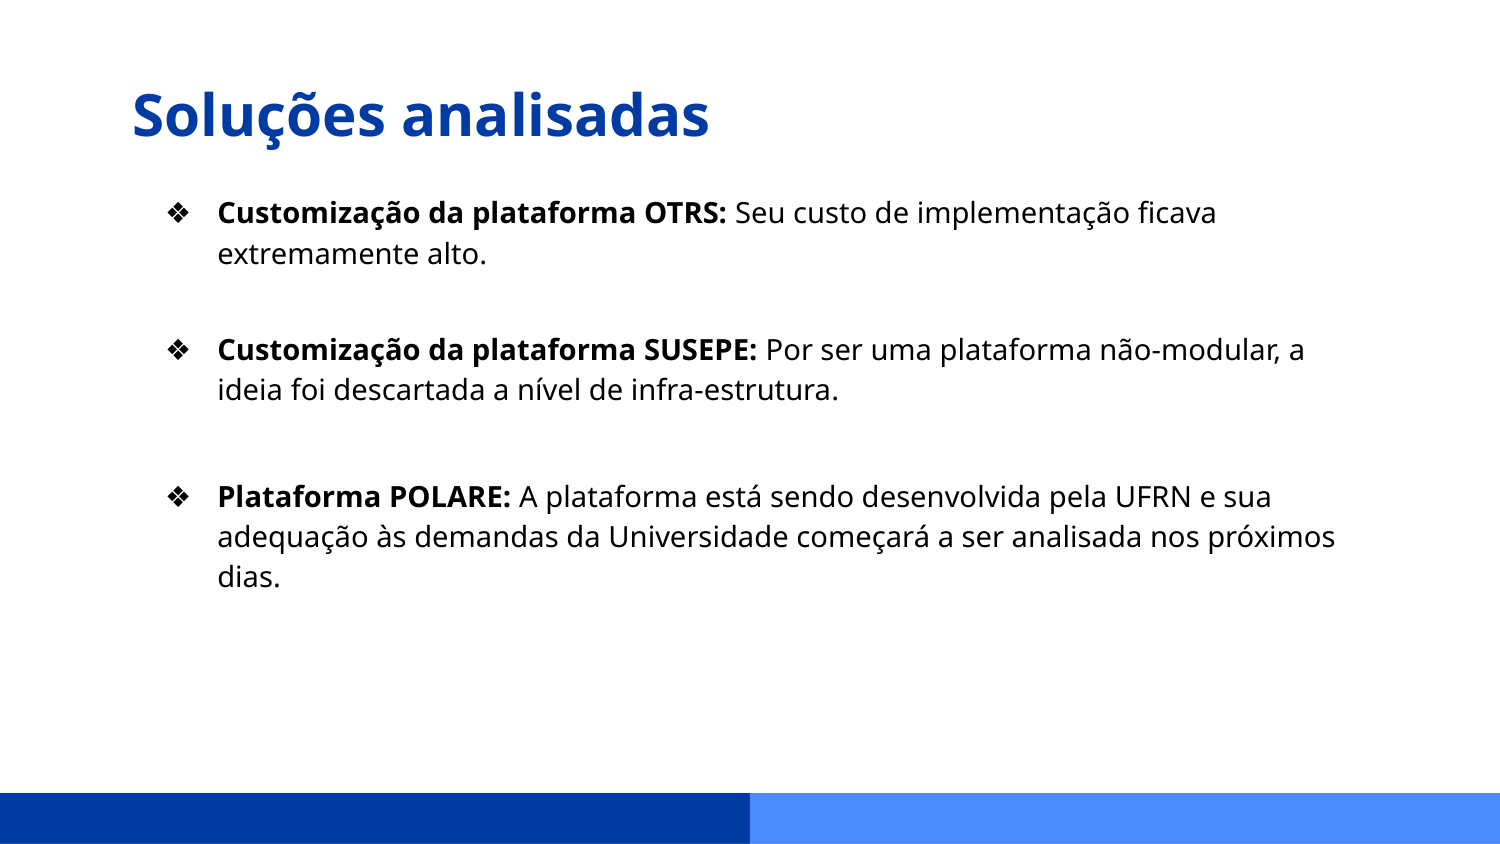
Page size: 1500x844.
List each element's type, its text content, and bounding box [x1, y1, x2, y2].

text_box Plataforma POLARE: A plataforma está sendo desenvolvida pela UFRN e sua adequação às demandas da Universidade começará a ser analisada nos próximos dias. [127, 458, 1367, 609]
title Soluções analisadas [117, 62, 1383, 217]
text_box Customização da plataforma SUSEPE: Por ser uma plataforma não-modular, a ideia foi descartada a nível de infra-estrutura. [127, 311, 1367, 422]
text_box Customização da plataforma OTRS: Seu custo de implementação ficava extremamente alto. [127, 174, 1420, 285]
text_box [0, 793, 749, 844]
text_box [749, 793, 1500, 844]
